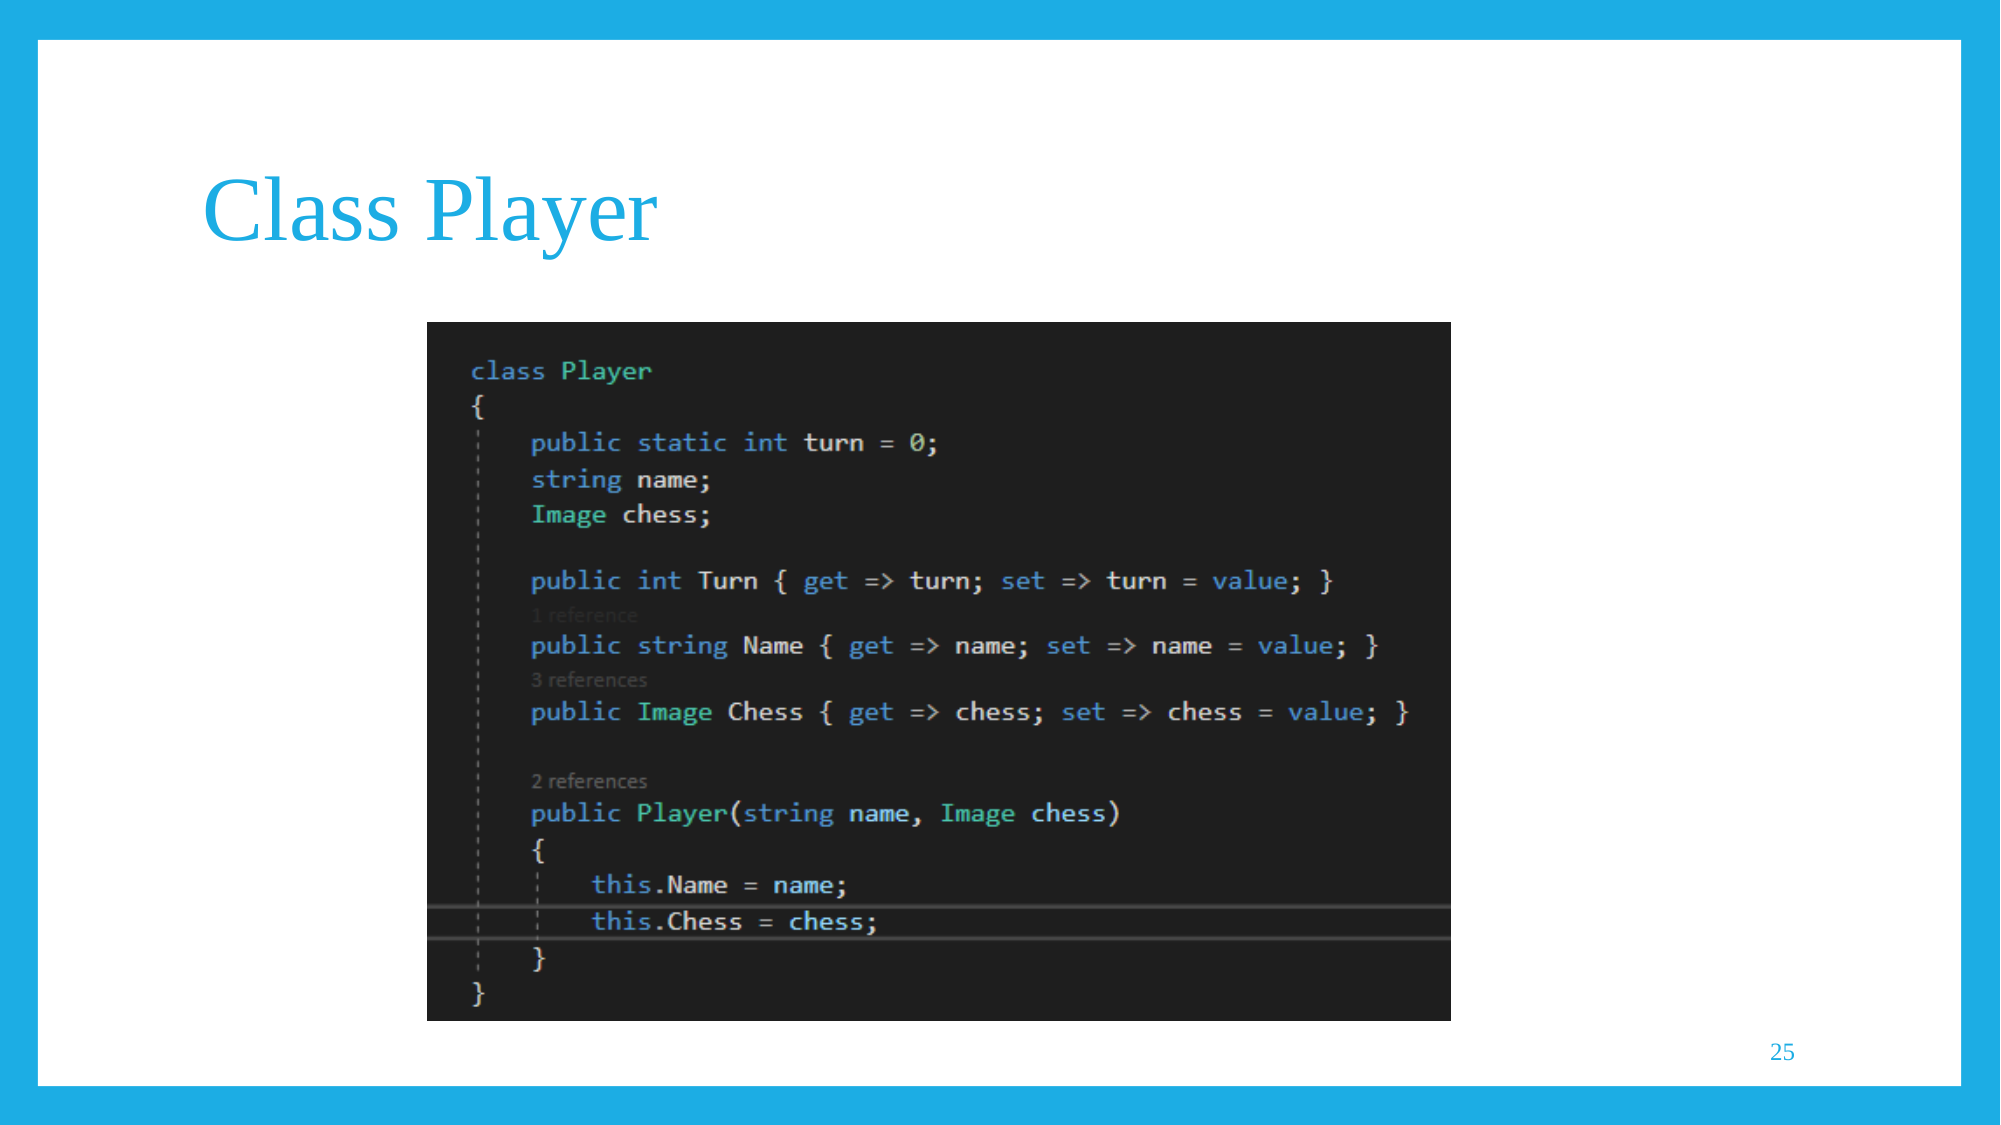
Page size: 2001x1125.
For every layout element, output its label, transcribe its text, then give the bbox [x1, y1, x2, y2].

slide_number 25 [1530, 1020, 1811, 1081]
picture [426, 322, 1451, 1022]
title Class Player [187, 99, 1808, 323]
